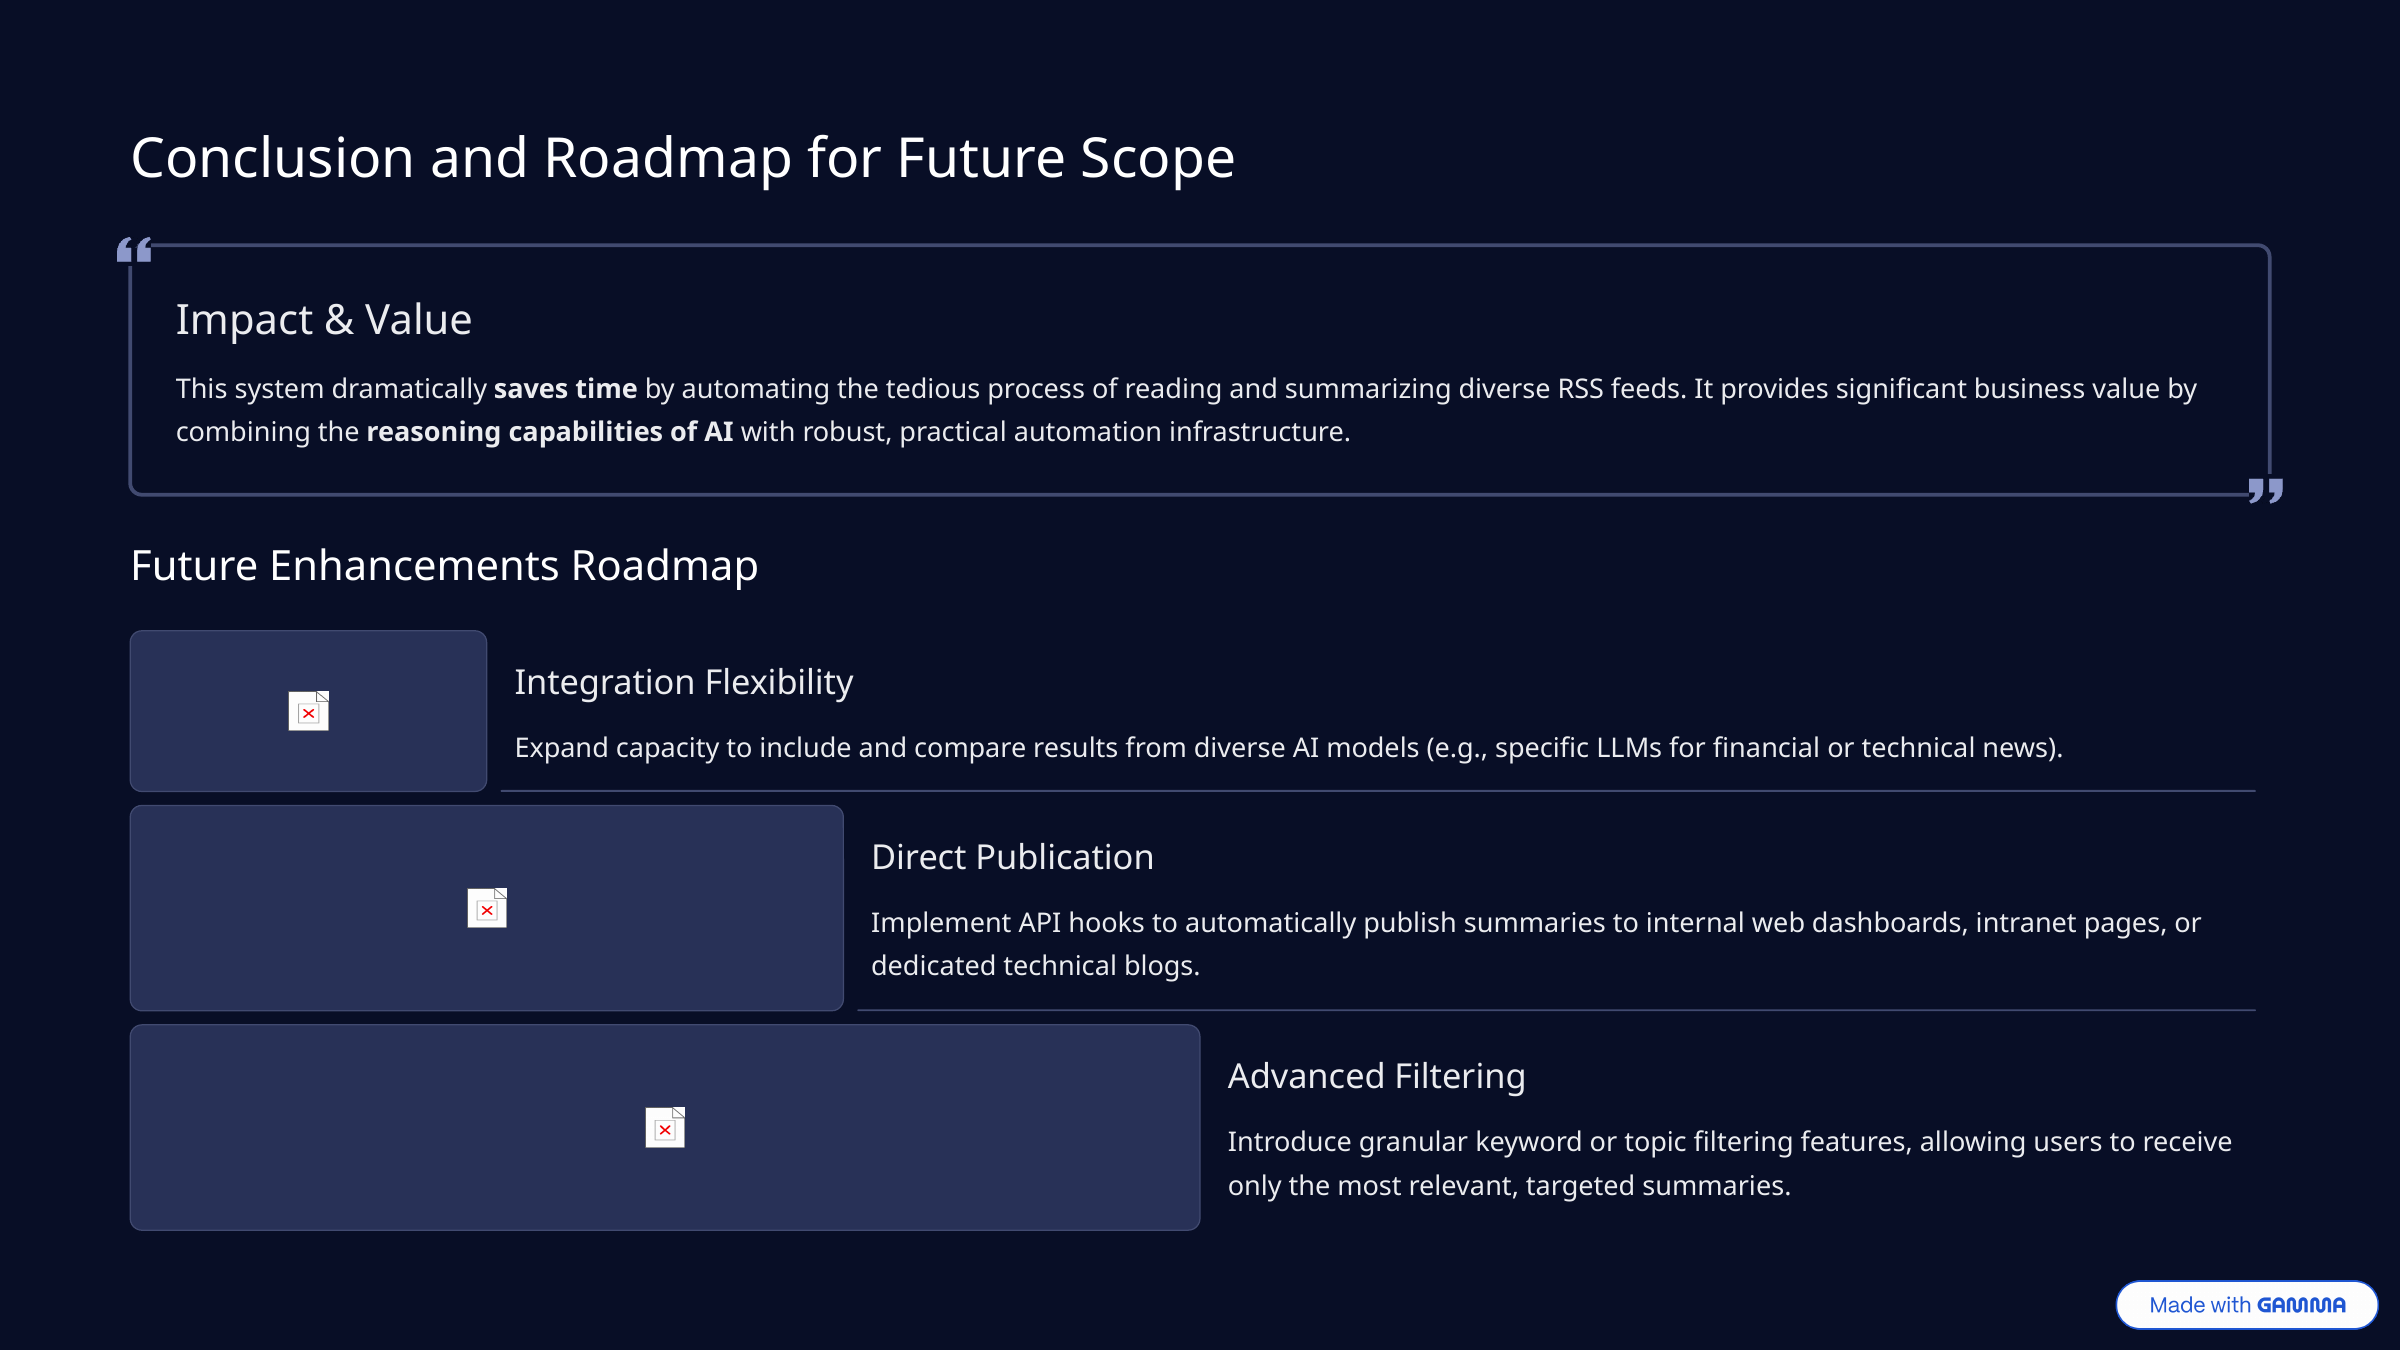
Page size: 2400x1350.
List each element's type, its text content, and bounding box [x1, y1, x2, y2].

text_box Advanced Filtering [1227, 1052, 1577, 1097]
picture [2106, 1271, 2389, 1339]
text_box Expand capacity to include and compare results from diverse AI models (e.g., specific LLMs for financial or technical news). [514, 718, 2204, 764]
text_box [130, 1024, 1201, 1231]
text_box Future Enhancements Roadmap [130, 536, 772, 589]
text_box Implement API hooks to automatically publish summaries to internal web dashboards, intranet pages, or dedicated technical blogs. [871, 893, 2242, 983]
picture [645, 1107, 685, 1148]
text_box Integration Flexibility [514, 658, 878, 703]
text_box Introduce granular keyword or topic filtering features, allowing users to receive only the most relevant, targeted summaries. [1227, 1113, 2242, 1203]
picture [288, 691, 329, 731]
text_box [130, 805, 844, 1011]
picture [117, 232, 151, 266]
text_box [130, 630, 487, 792]
text_box This system dramatically saves time by automating the tedious process of reading and summarizing diverse RSS feeds. It provides significant business value by combining the reasoning capabilities of AI with robust, practical automation infrastructure. [175, 359, 2225, 450]
picture [2249, 474, 2283, 508]
text_box Impact & Value [175, 290, 595, 344]
picture [467, 888, 507, 928]
text_box Direct Publication [871, 833, 1221, 877]
text_box [130, 245, 2270, 495]
text_box Conclusion and Roadmap for Future Scope [130, 119, 1266, 190]
